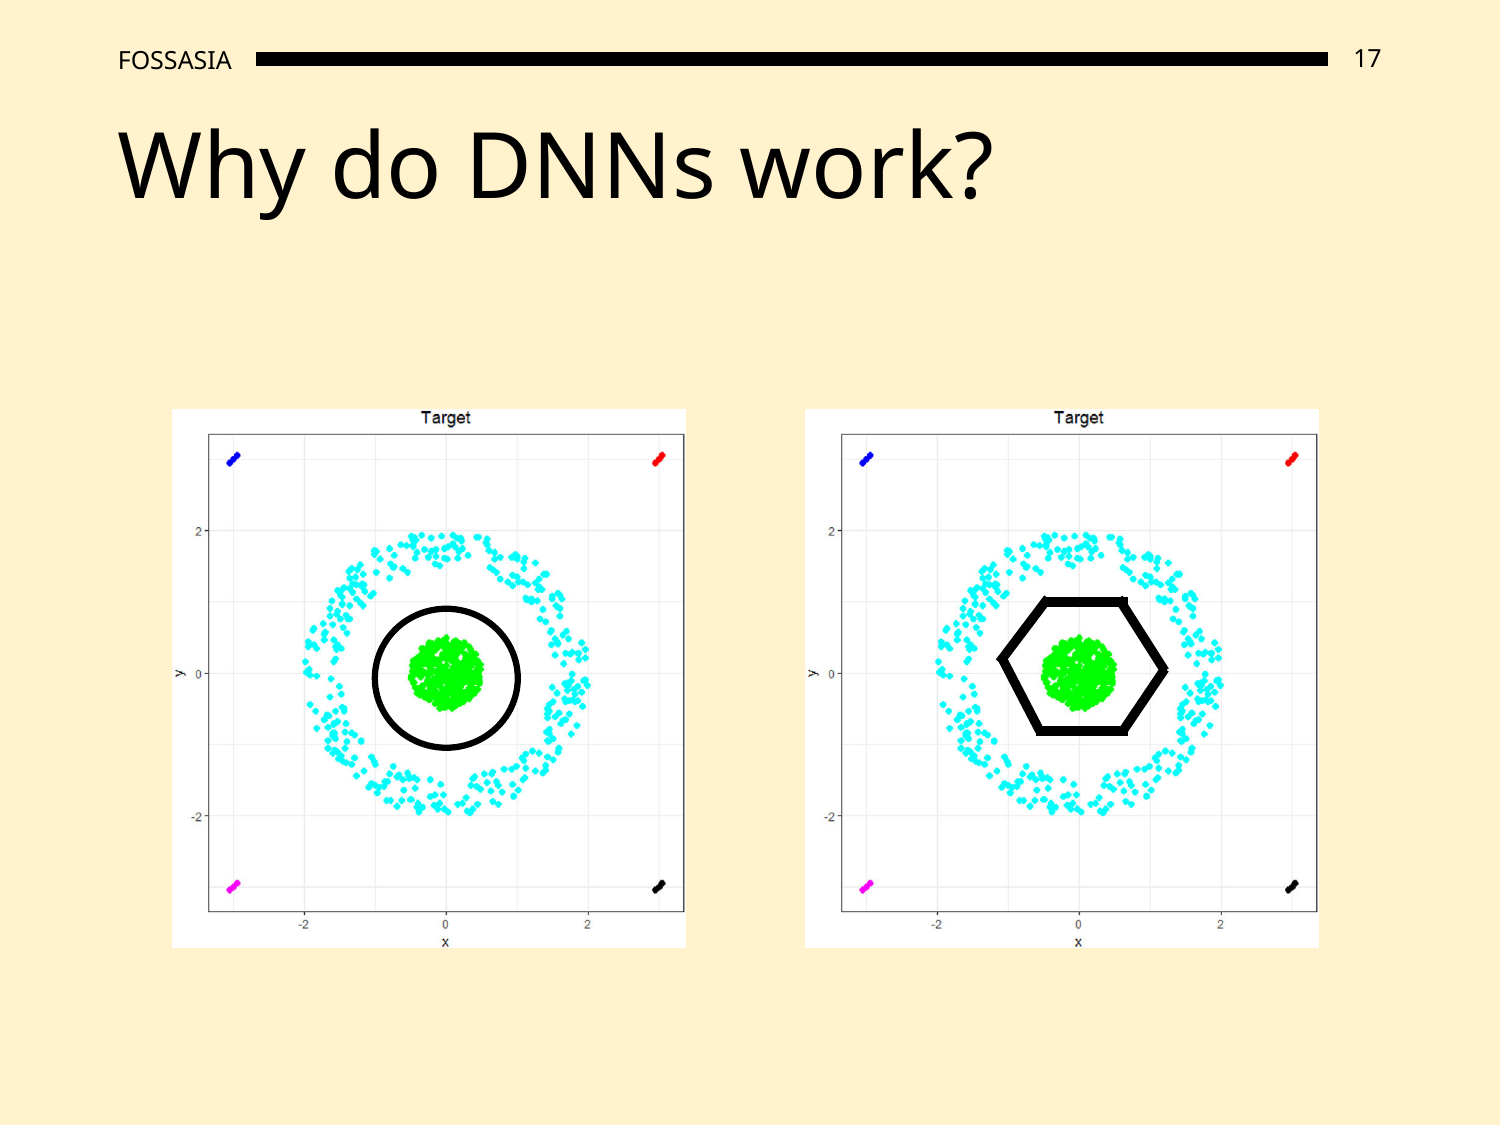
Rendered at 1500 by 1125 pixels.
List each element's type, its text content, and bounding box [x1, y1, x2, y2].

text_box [999, 598, 1048, 663]
picture [172, 409, 686, 948]
picture [805, 409, 1319, 948]
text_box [1118, 598, 1165, 671]
title Why do DNNs work? [103, 59, 1397, 278]
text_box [1121, 668, 1165, 734]
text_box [1001, 657, 1040, 731]
